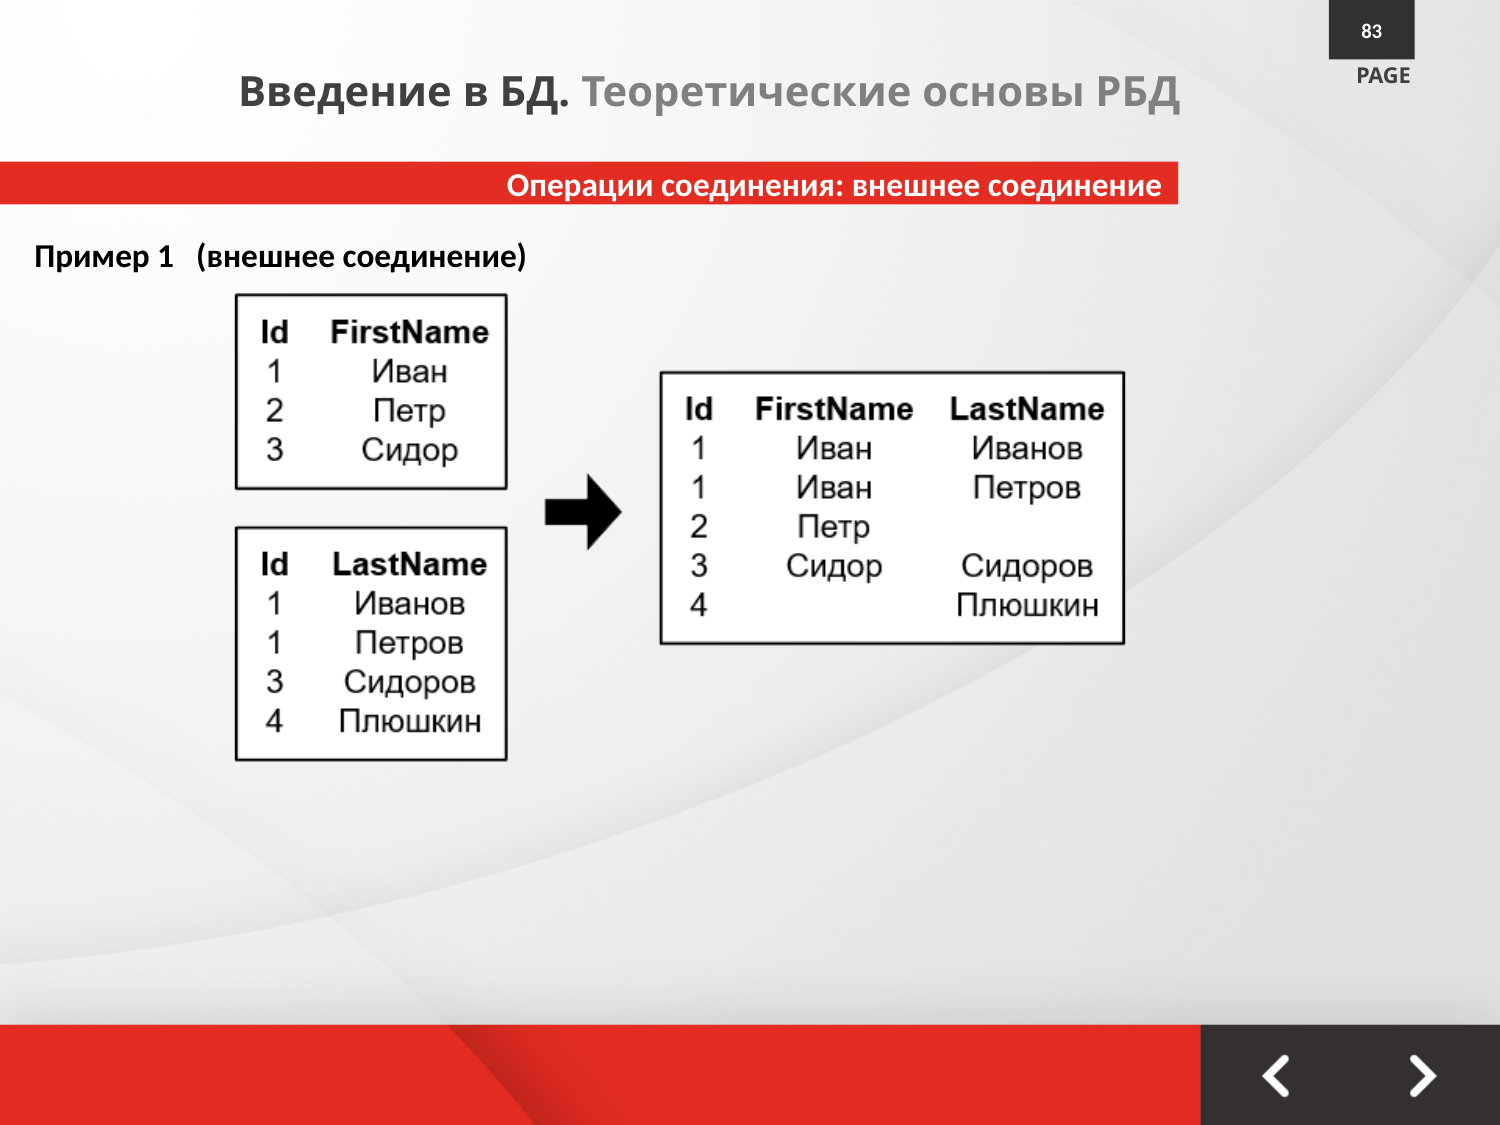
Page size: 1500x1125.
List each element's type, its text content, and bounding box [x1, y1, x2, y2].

text_box Введение в БД. Теоретические основы РБД [22, 57, 1196, 123]
subtitle Операции соединения: внешнее соединение [0, 161, 1179, 205]
picture [0, 0, 1500, 1125]
text_box 83 [1327, 0, 1417, 61]
text_box PAGE [1341, 54, 1426, 96]
